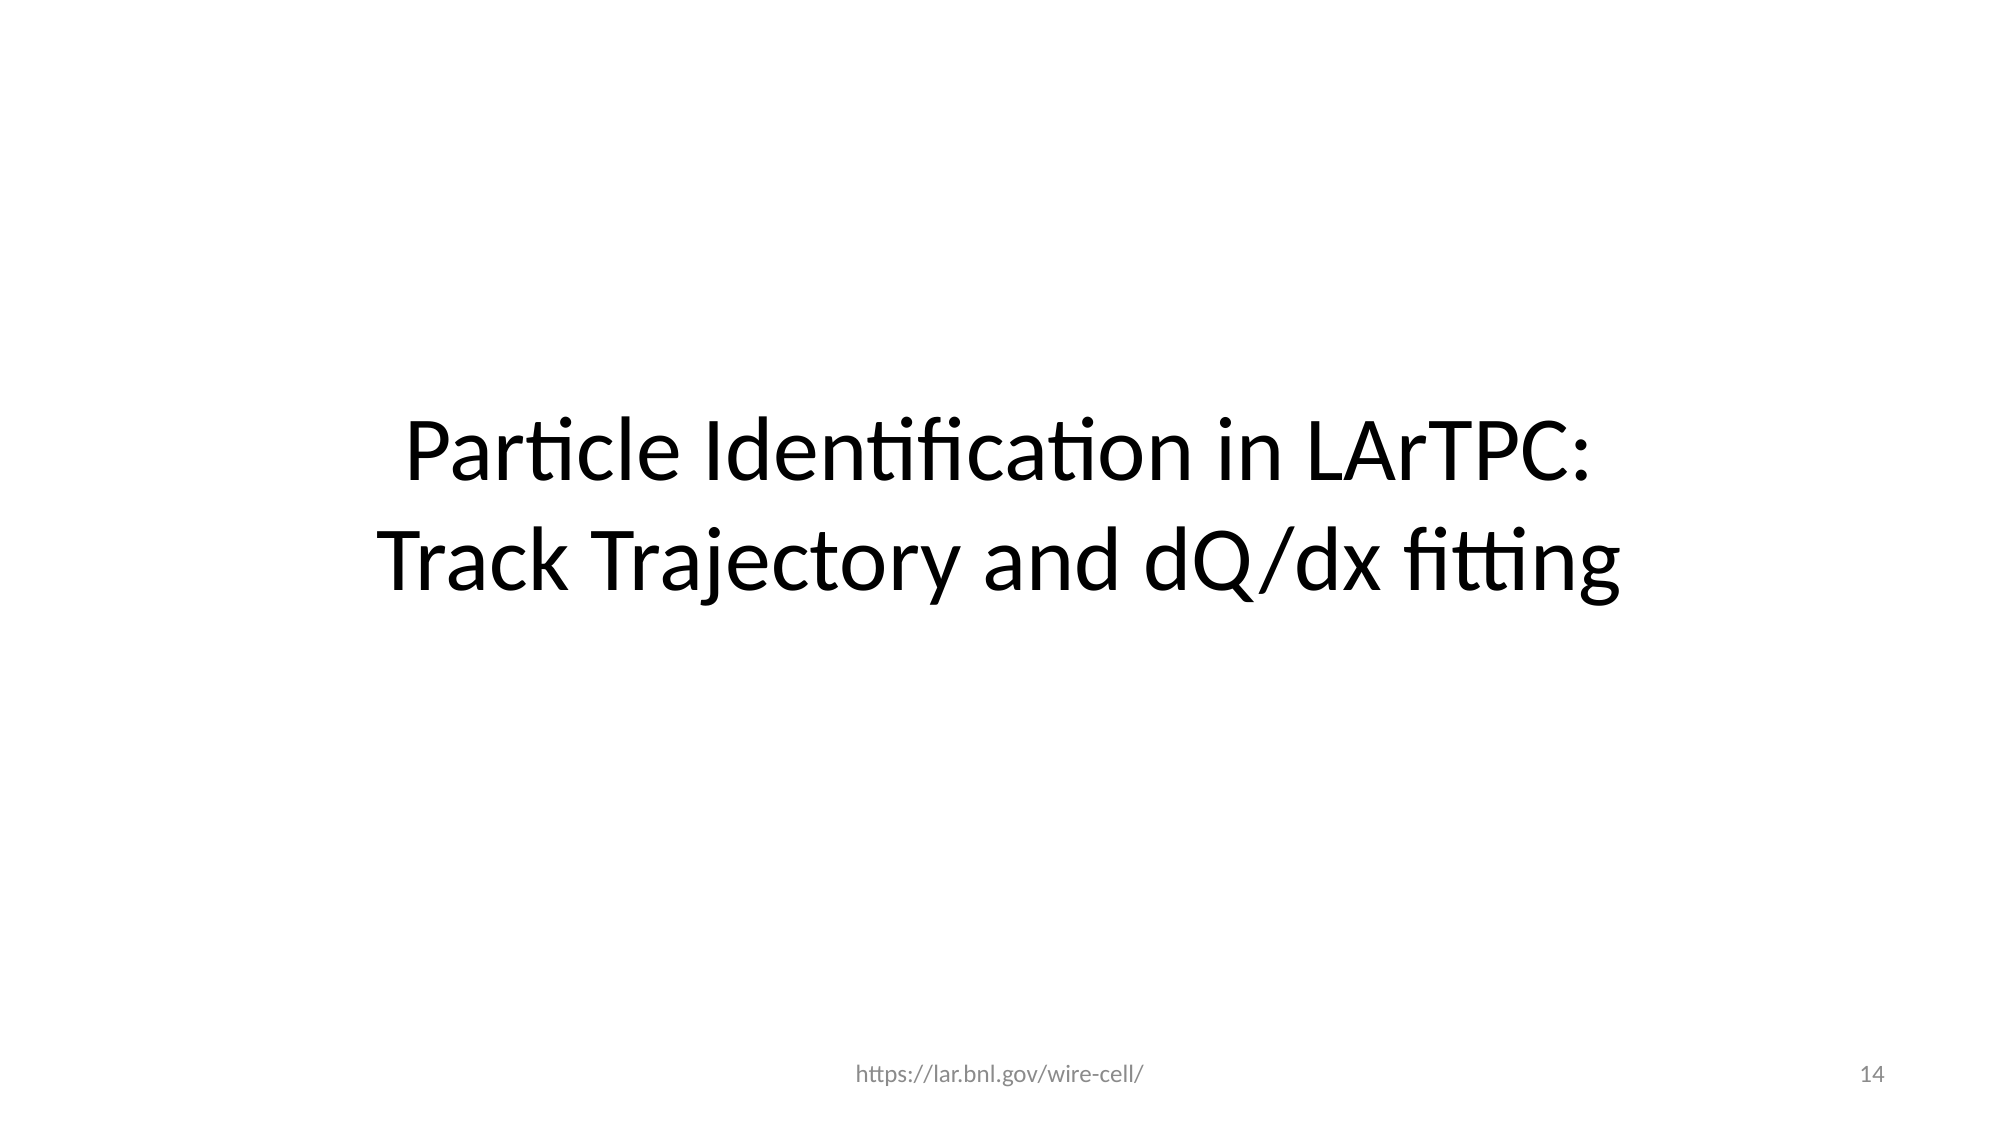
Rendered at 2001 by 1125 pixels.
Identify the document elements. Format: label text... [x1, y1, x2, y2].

slide_number 14 [1433, 1042, 1900, 1103]
footer https://lar.bnl.gov/wire-cell/ [683, 1042, 1317, 1103]
title Particle Identification in LArTPC: Track Trajectory and dQ/dx fitting [150, 349, 1850, 649]
